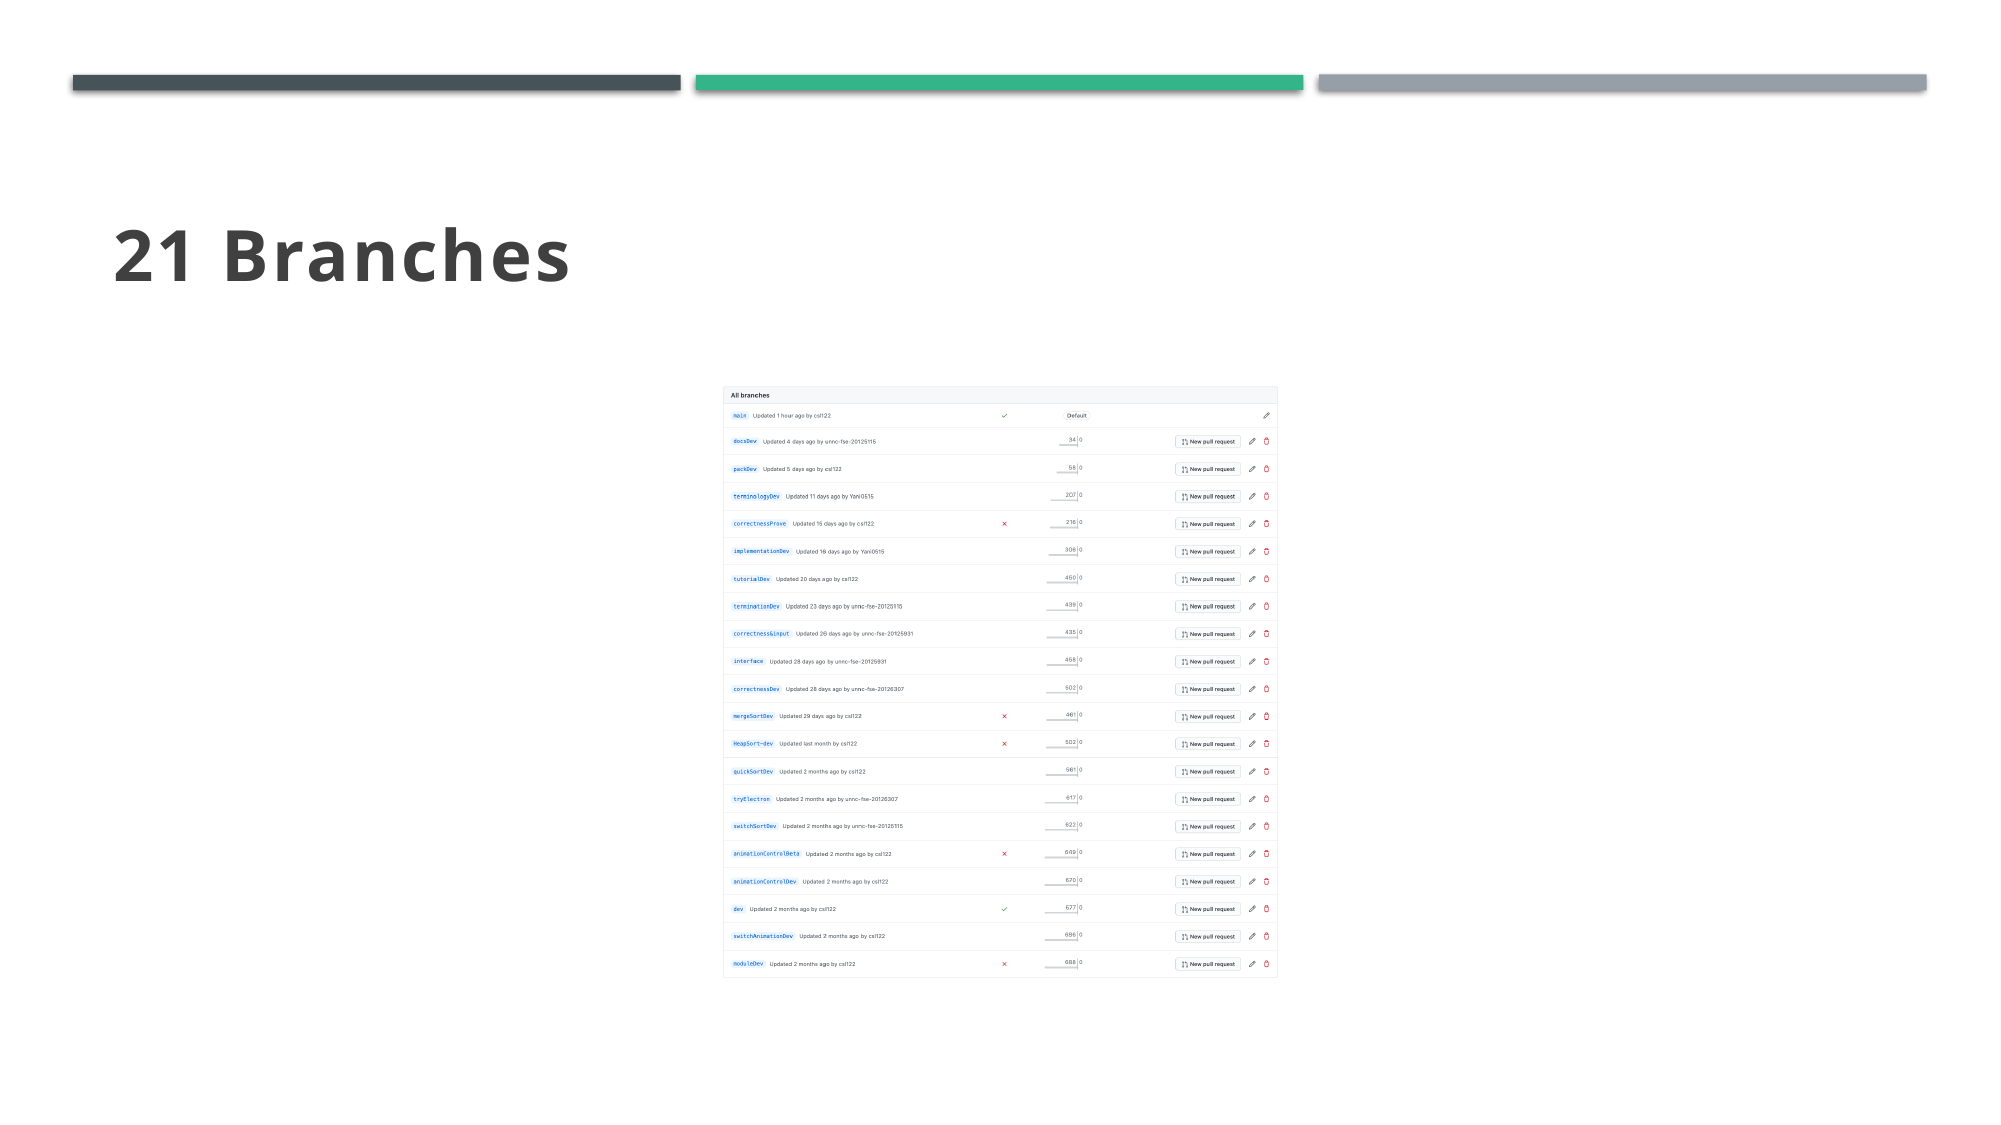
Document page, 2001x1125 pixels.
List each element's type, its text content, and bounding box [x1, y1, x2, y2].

title 21 Branches [95, 115, 1905, 311]
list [720, 383, 1280, 981]
